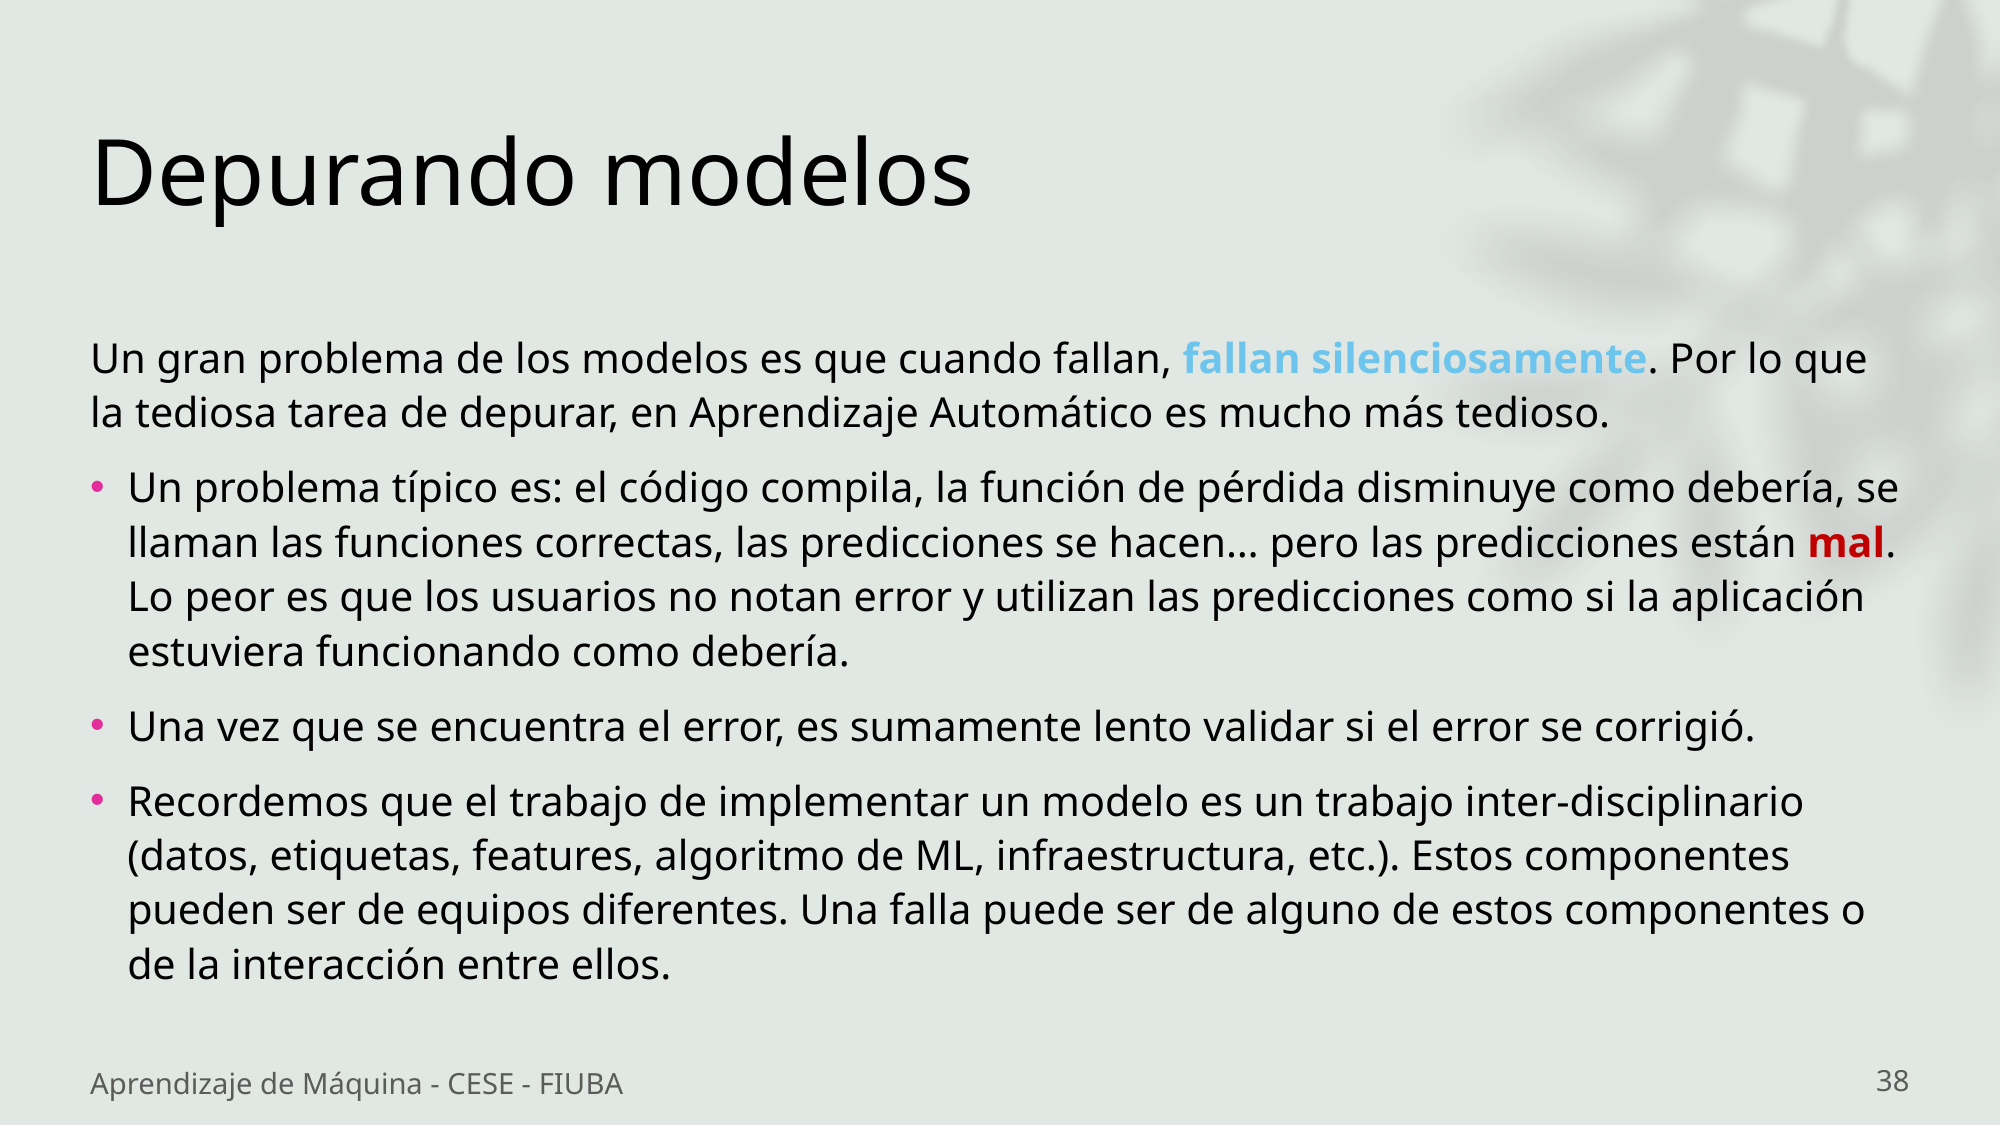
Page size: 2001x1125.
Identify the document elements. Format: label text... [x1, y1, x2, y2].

slide_number 38 [1474, 1052, 1925, 1113]
title Depurando modelos [75, 60, 1863, 278]
list Un gran problema de los modelos es que cuando fallan, fallan silenciosamente. Por lo que la tediosa tarea de depurar, en Aprendizaje Automático es mucho más tedioso. Un problema típico es: el código compila, la función de pérdida disminuye como debería, se llaman las funciones correctas, las predicciones se hacen… pero las predicciones están mal. Lo peor es que los usuarios no notan error y utilizan las predicciones como si la aplicación estuviera funcionando como debería. Una vez que se encuentra el error, es sumamente lento validar si el error se corrigió. Recordemos que el trabajo de implementar un modelo es un trabajo inter-disciplinario (datos, etiquetas, features, algoritmo de ML, infraestructura, etc.). Estos componentes pueden ser de equipos diferentes. Una falla puede ser de alguno de estos componentes o de la interacción entre ellos. [75, 319, 1925, 1009]
footer Aprendizaje de Máquina - CESE - FIUBA [75, 1052, 751, 1113]
